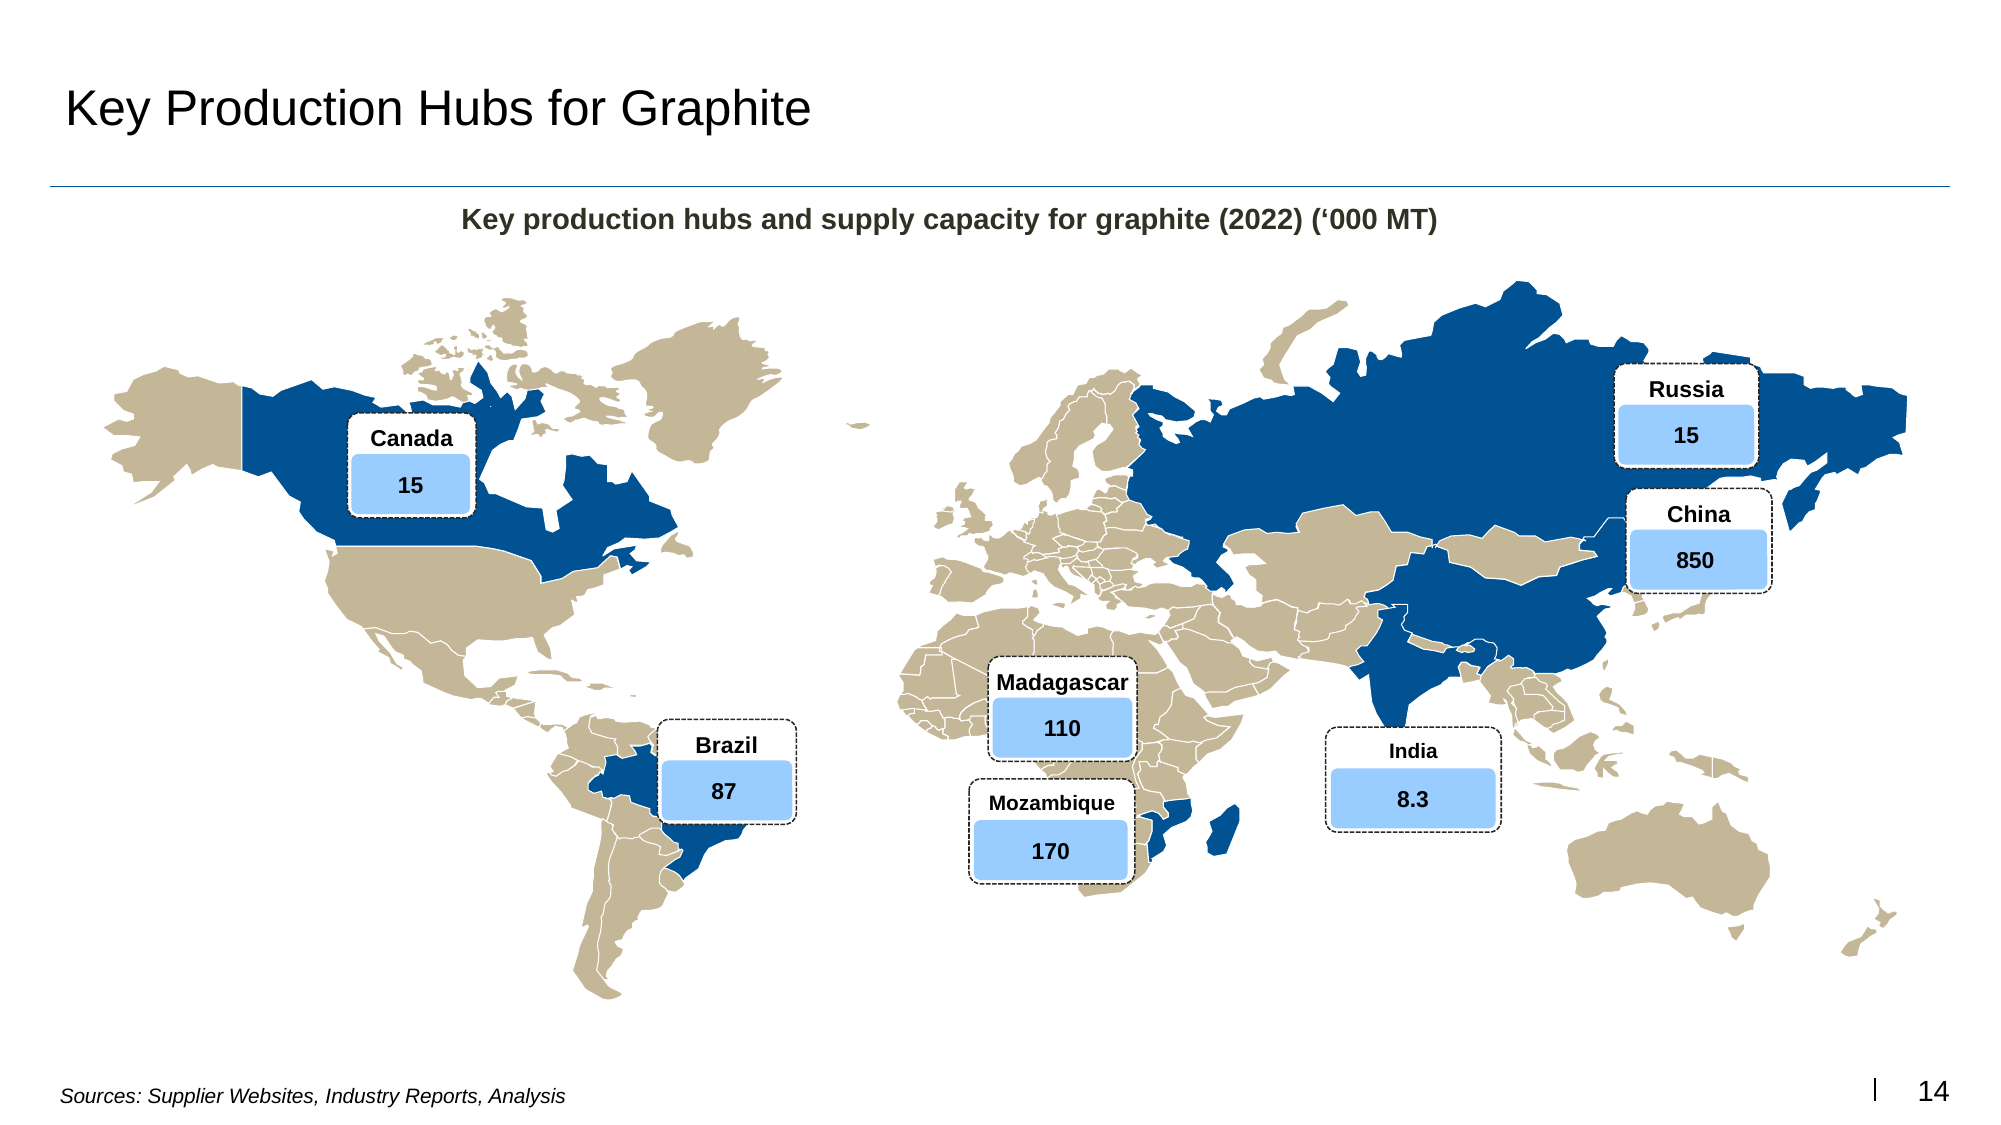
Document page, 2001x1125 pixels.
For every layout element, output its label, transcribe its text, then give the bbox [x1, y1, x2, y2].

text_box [657, 719, 797, 825]
text_box Sources: Supplier Websites, Industry Reports, Analysis [44, 1074, 728, 1115]
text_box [1325, 726, 1502, 833]
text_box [968, 778, 1136, 885]
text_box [102, 280, 1908, 1001]
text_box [987, 656, 1138, 762]
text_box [1625, 488, 1773, 594]
text_box Key production hubs and supply capacity for graphite (2022) (‘000 MT) [349, 192, 1568, 243]
title Key Production Hubs for Graphite [50, 29, 1950, 180]
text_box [1613, 363, 1760, 469]
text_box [347, 412, 477, 519]
